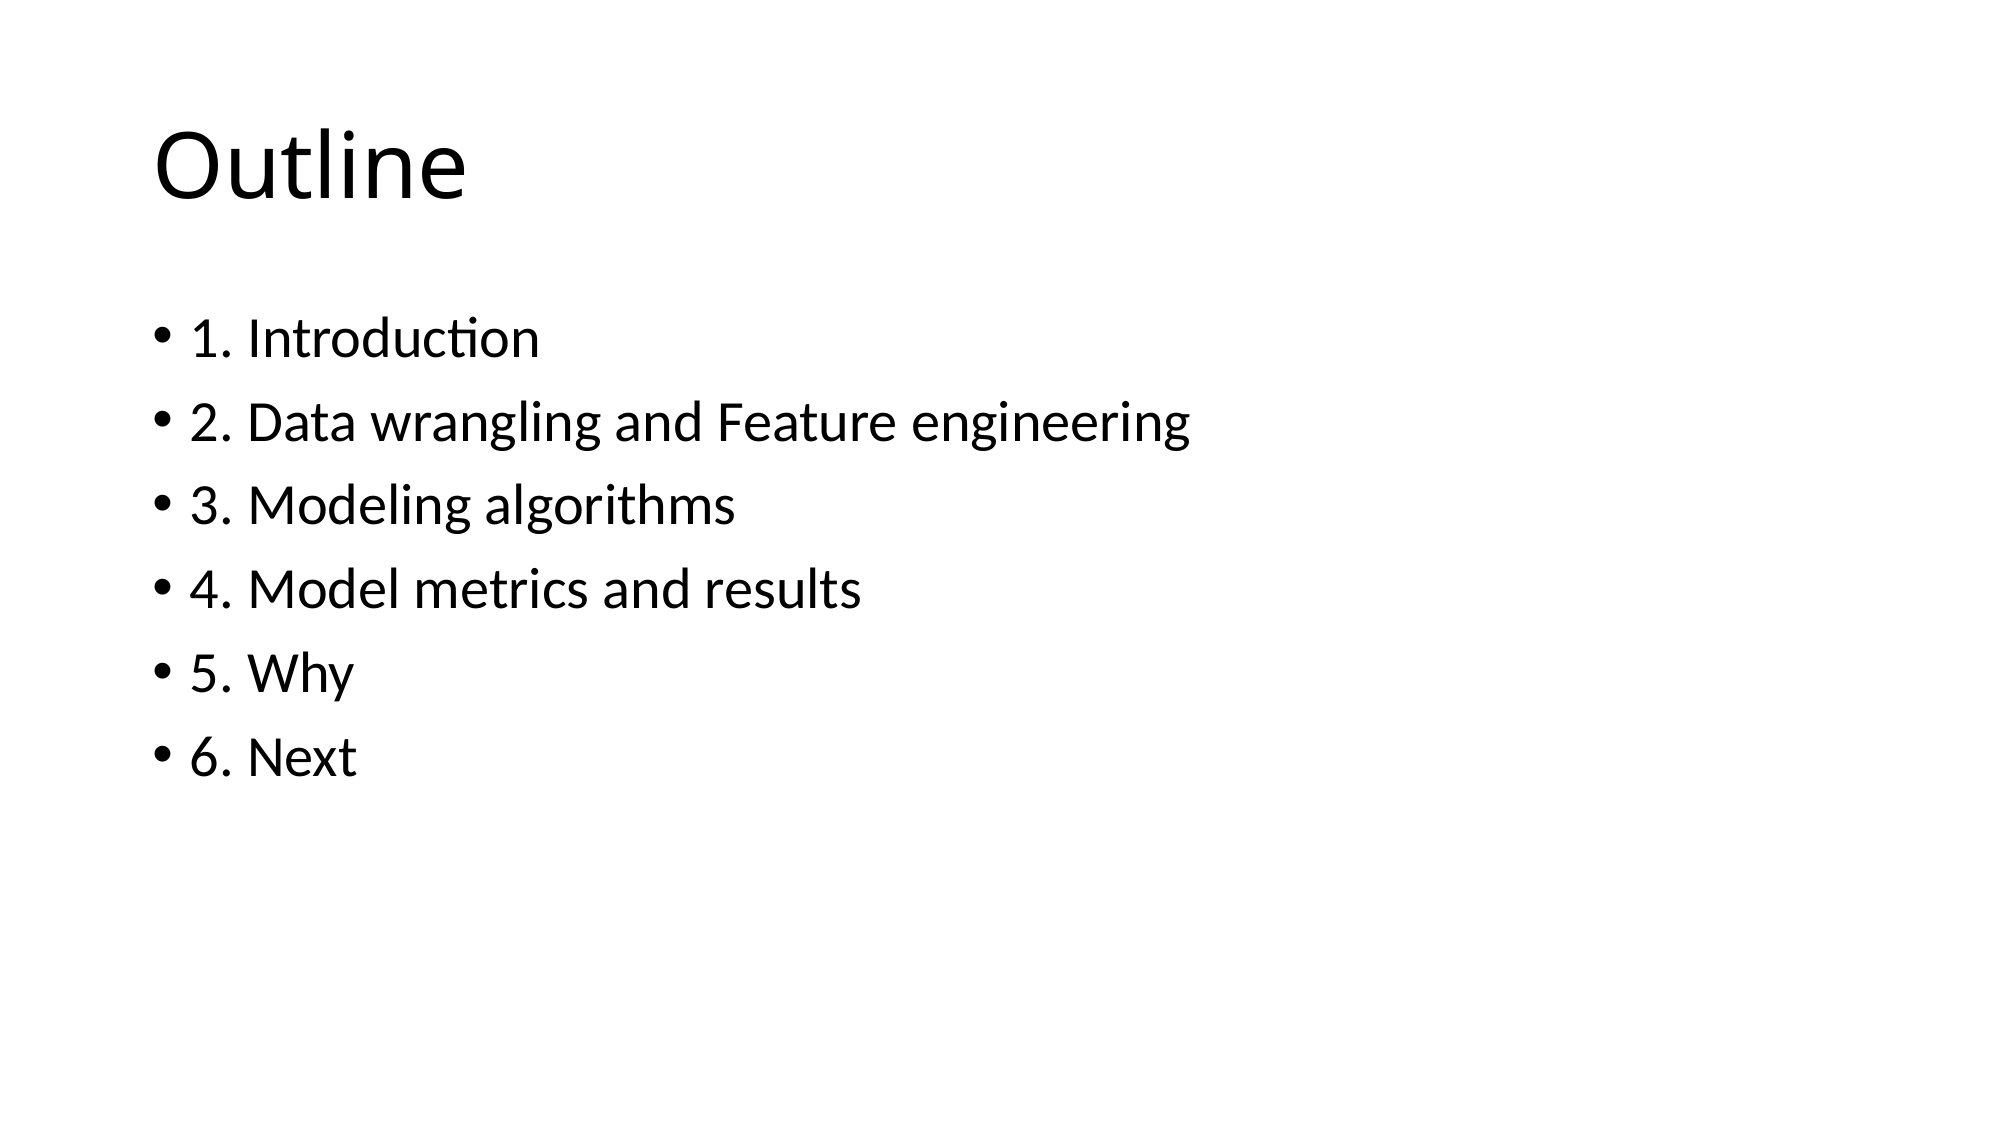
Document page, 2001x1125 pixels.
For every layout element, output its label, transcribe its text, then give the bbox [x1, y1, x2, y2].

title Outline [137, 59, 1863, 278]
list 1. Introduction 2. Data wrangling and Feature engineering 3. Modeling algorithms 4. Model metrics and results 5. Why 6. Next [137, 299, 1863, 1014]
